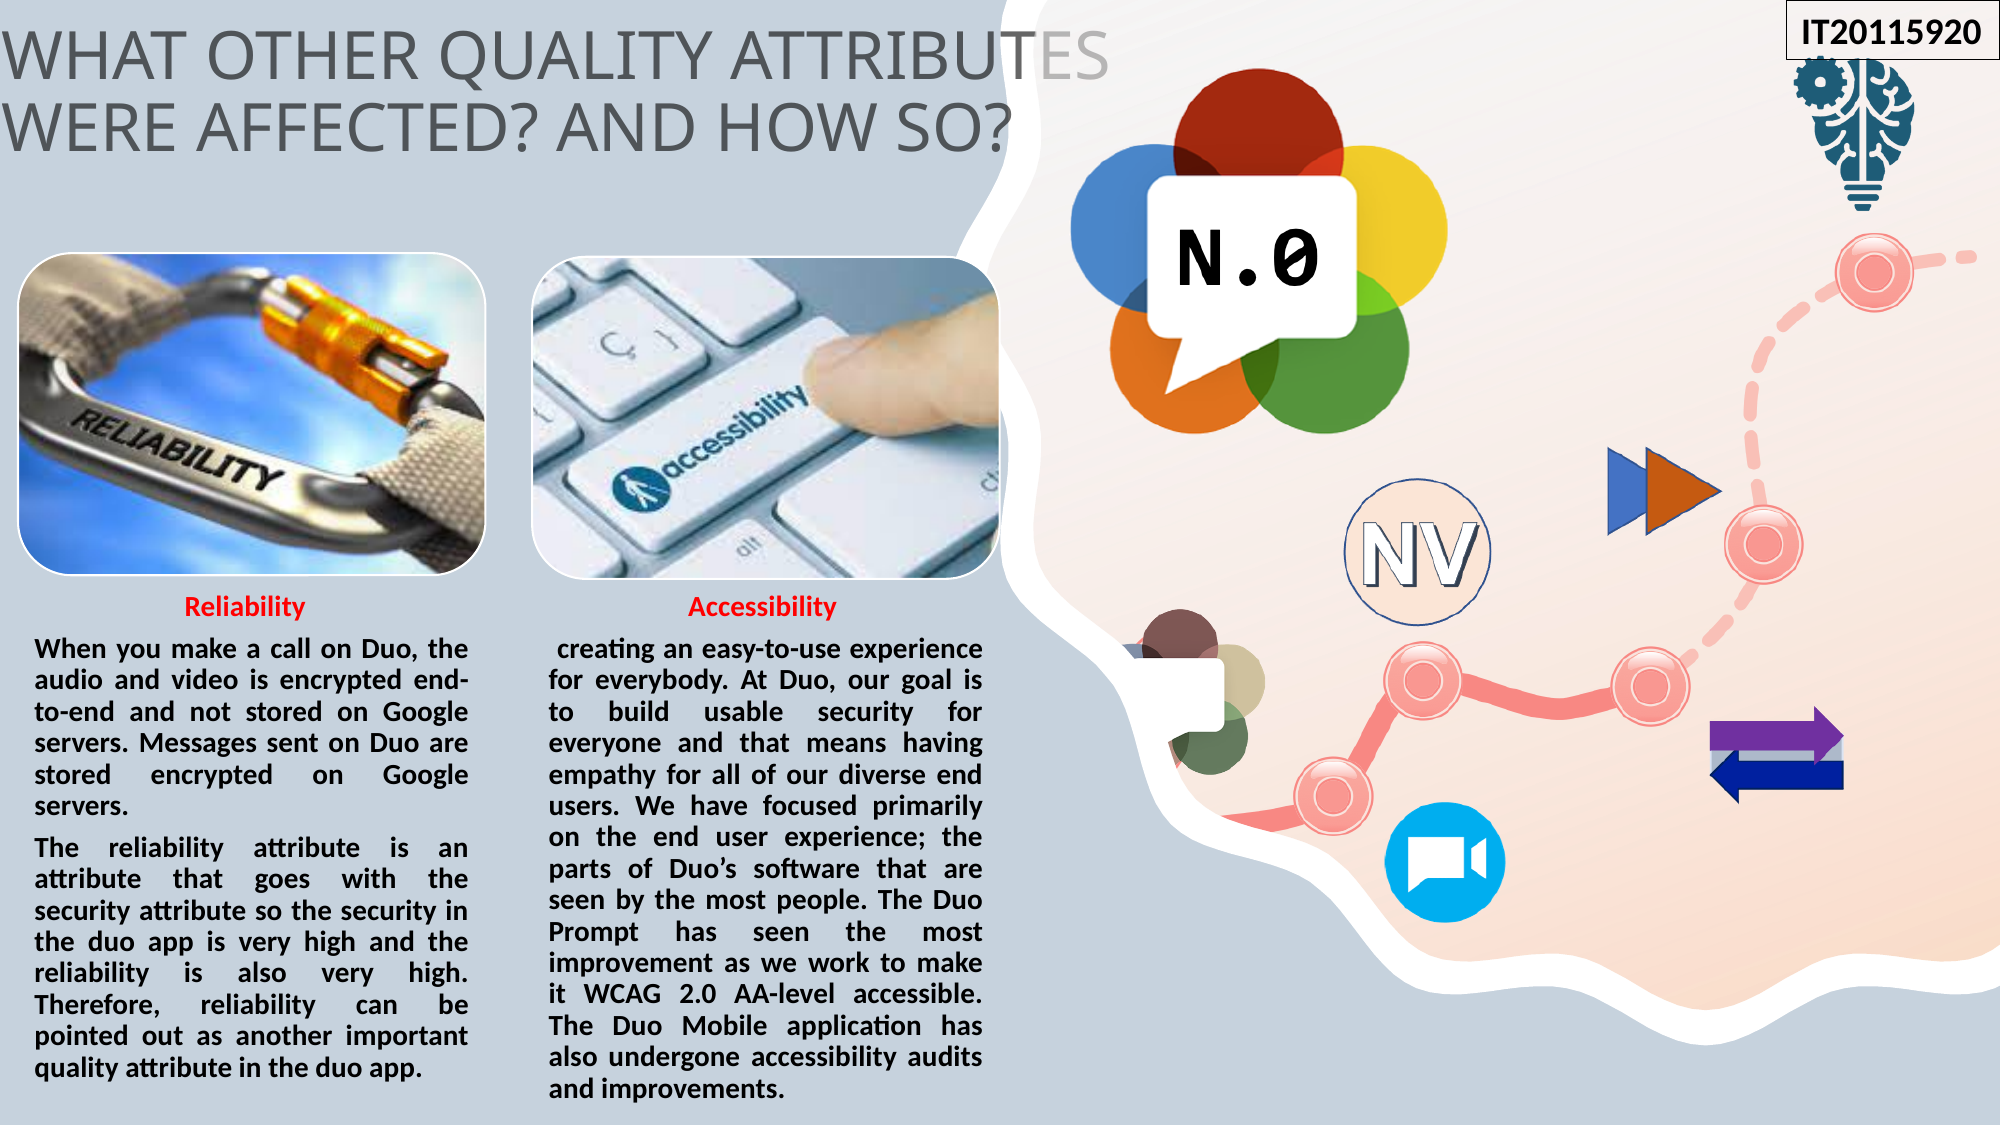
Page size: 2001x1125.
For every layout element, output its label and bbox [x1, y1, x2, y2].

text_box [0, 0, 2000, 1125]
picture [984, 0, 2000, 1011]
text_box [17, 56, 1000, 946]
